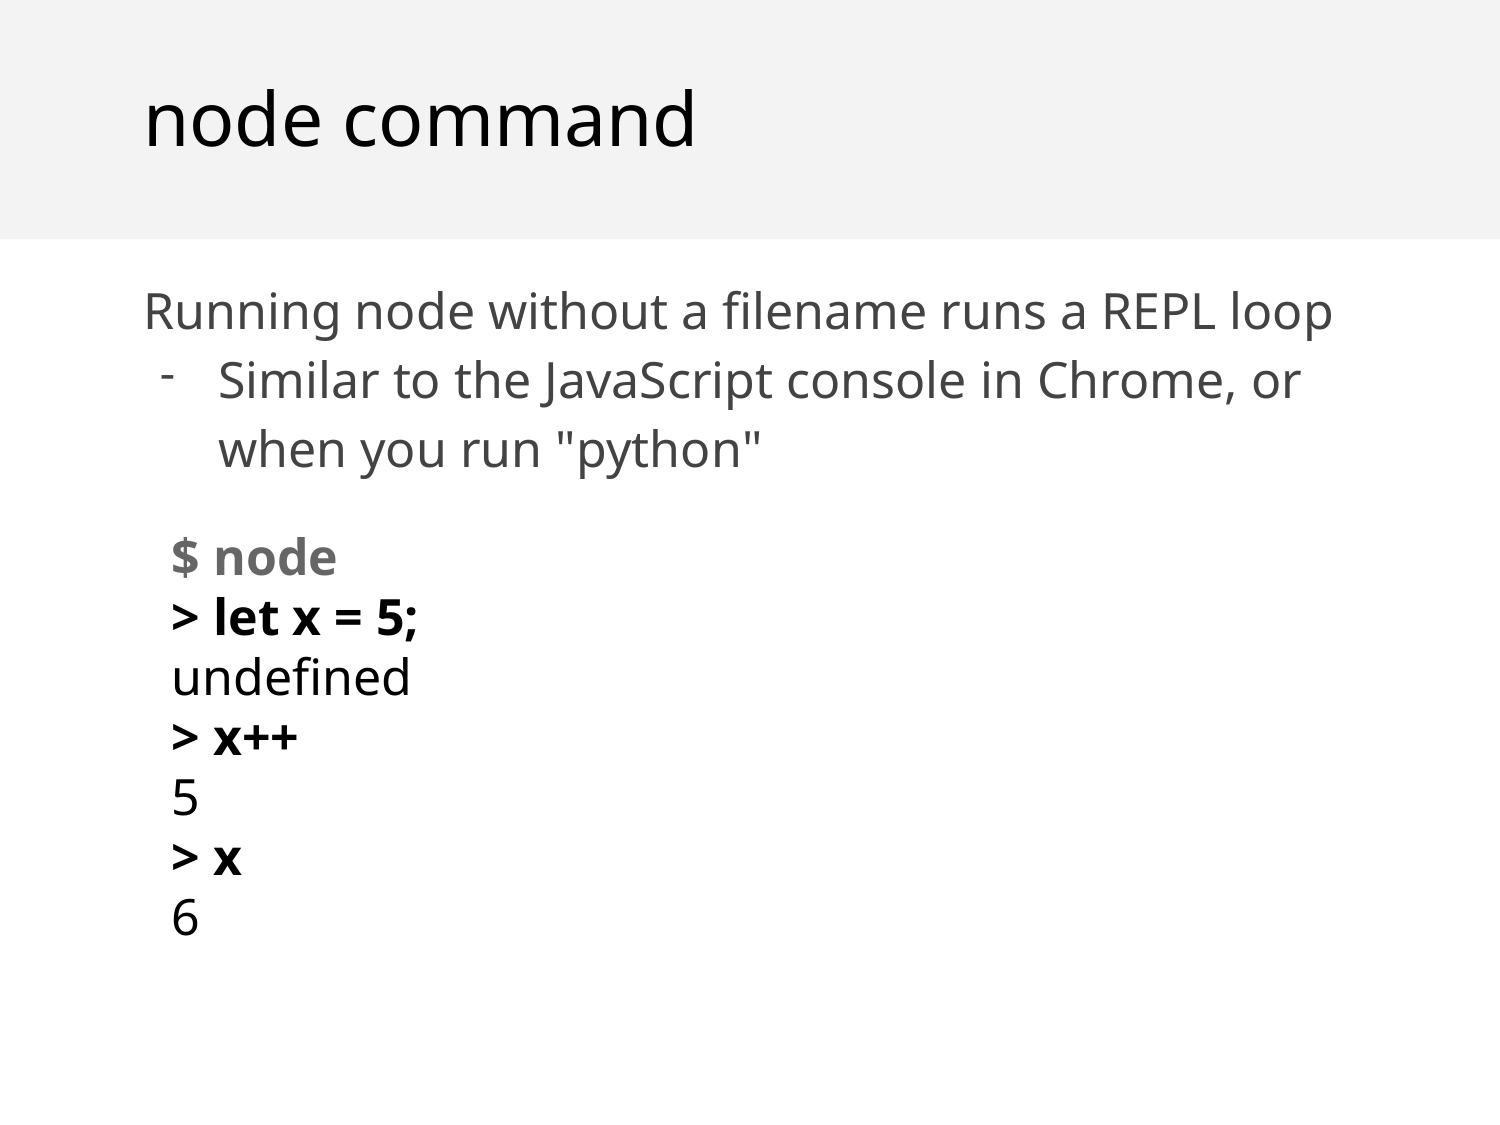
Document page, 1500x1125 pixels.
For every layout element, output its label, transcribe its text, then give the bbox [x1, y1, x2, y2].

text_box node command [128, 56, 1372, 183]
text_box $ node > let x = 5; undefined > x++ 5 > x 6 [157, 510, 1233, 1057]
text_box Running node without a filename runs a REPL loop Similar to the JavaScript console in Chrome, or when you run "python" [128, 255, 1372, 1003]
